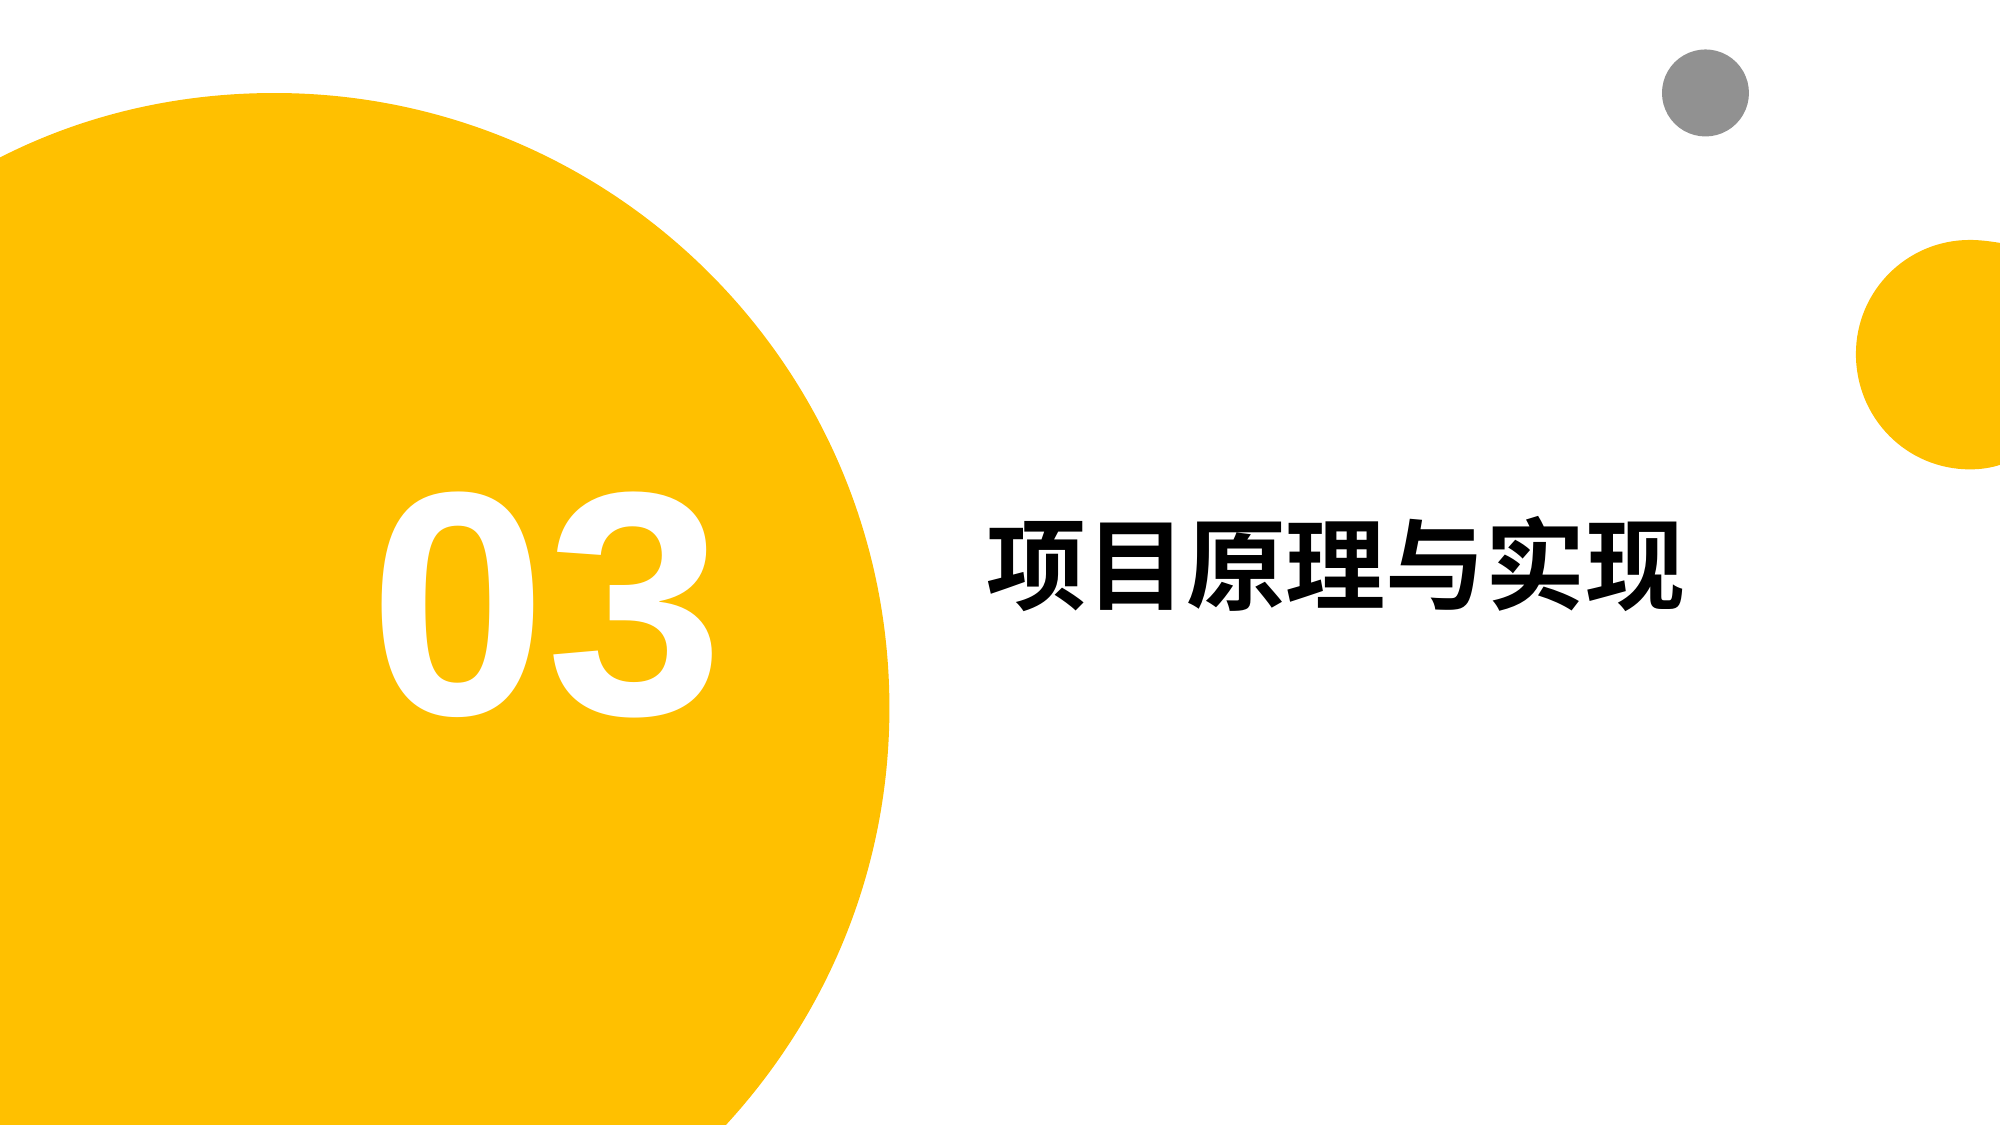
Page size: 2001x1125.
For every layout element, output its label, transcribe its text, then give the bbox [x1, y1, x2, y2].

title 项目原理与实现 [985, 333, 1844, 792]
list 03 [185, 144, 908, 916]
